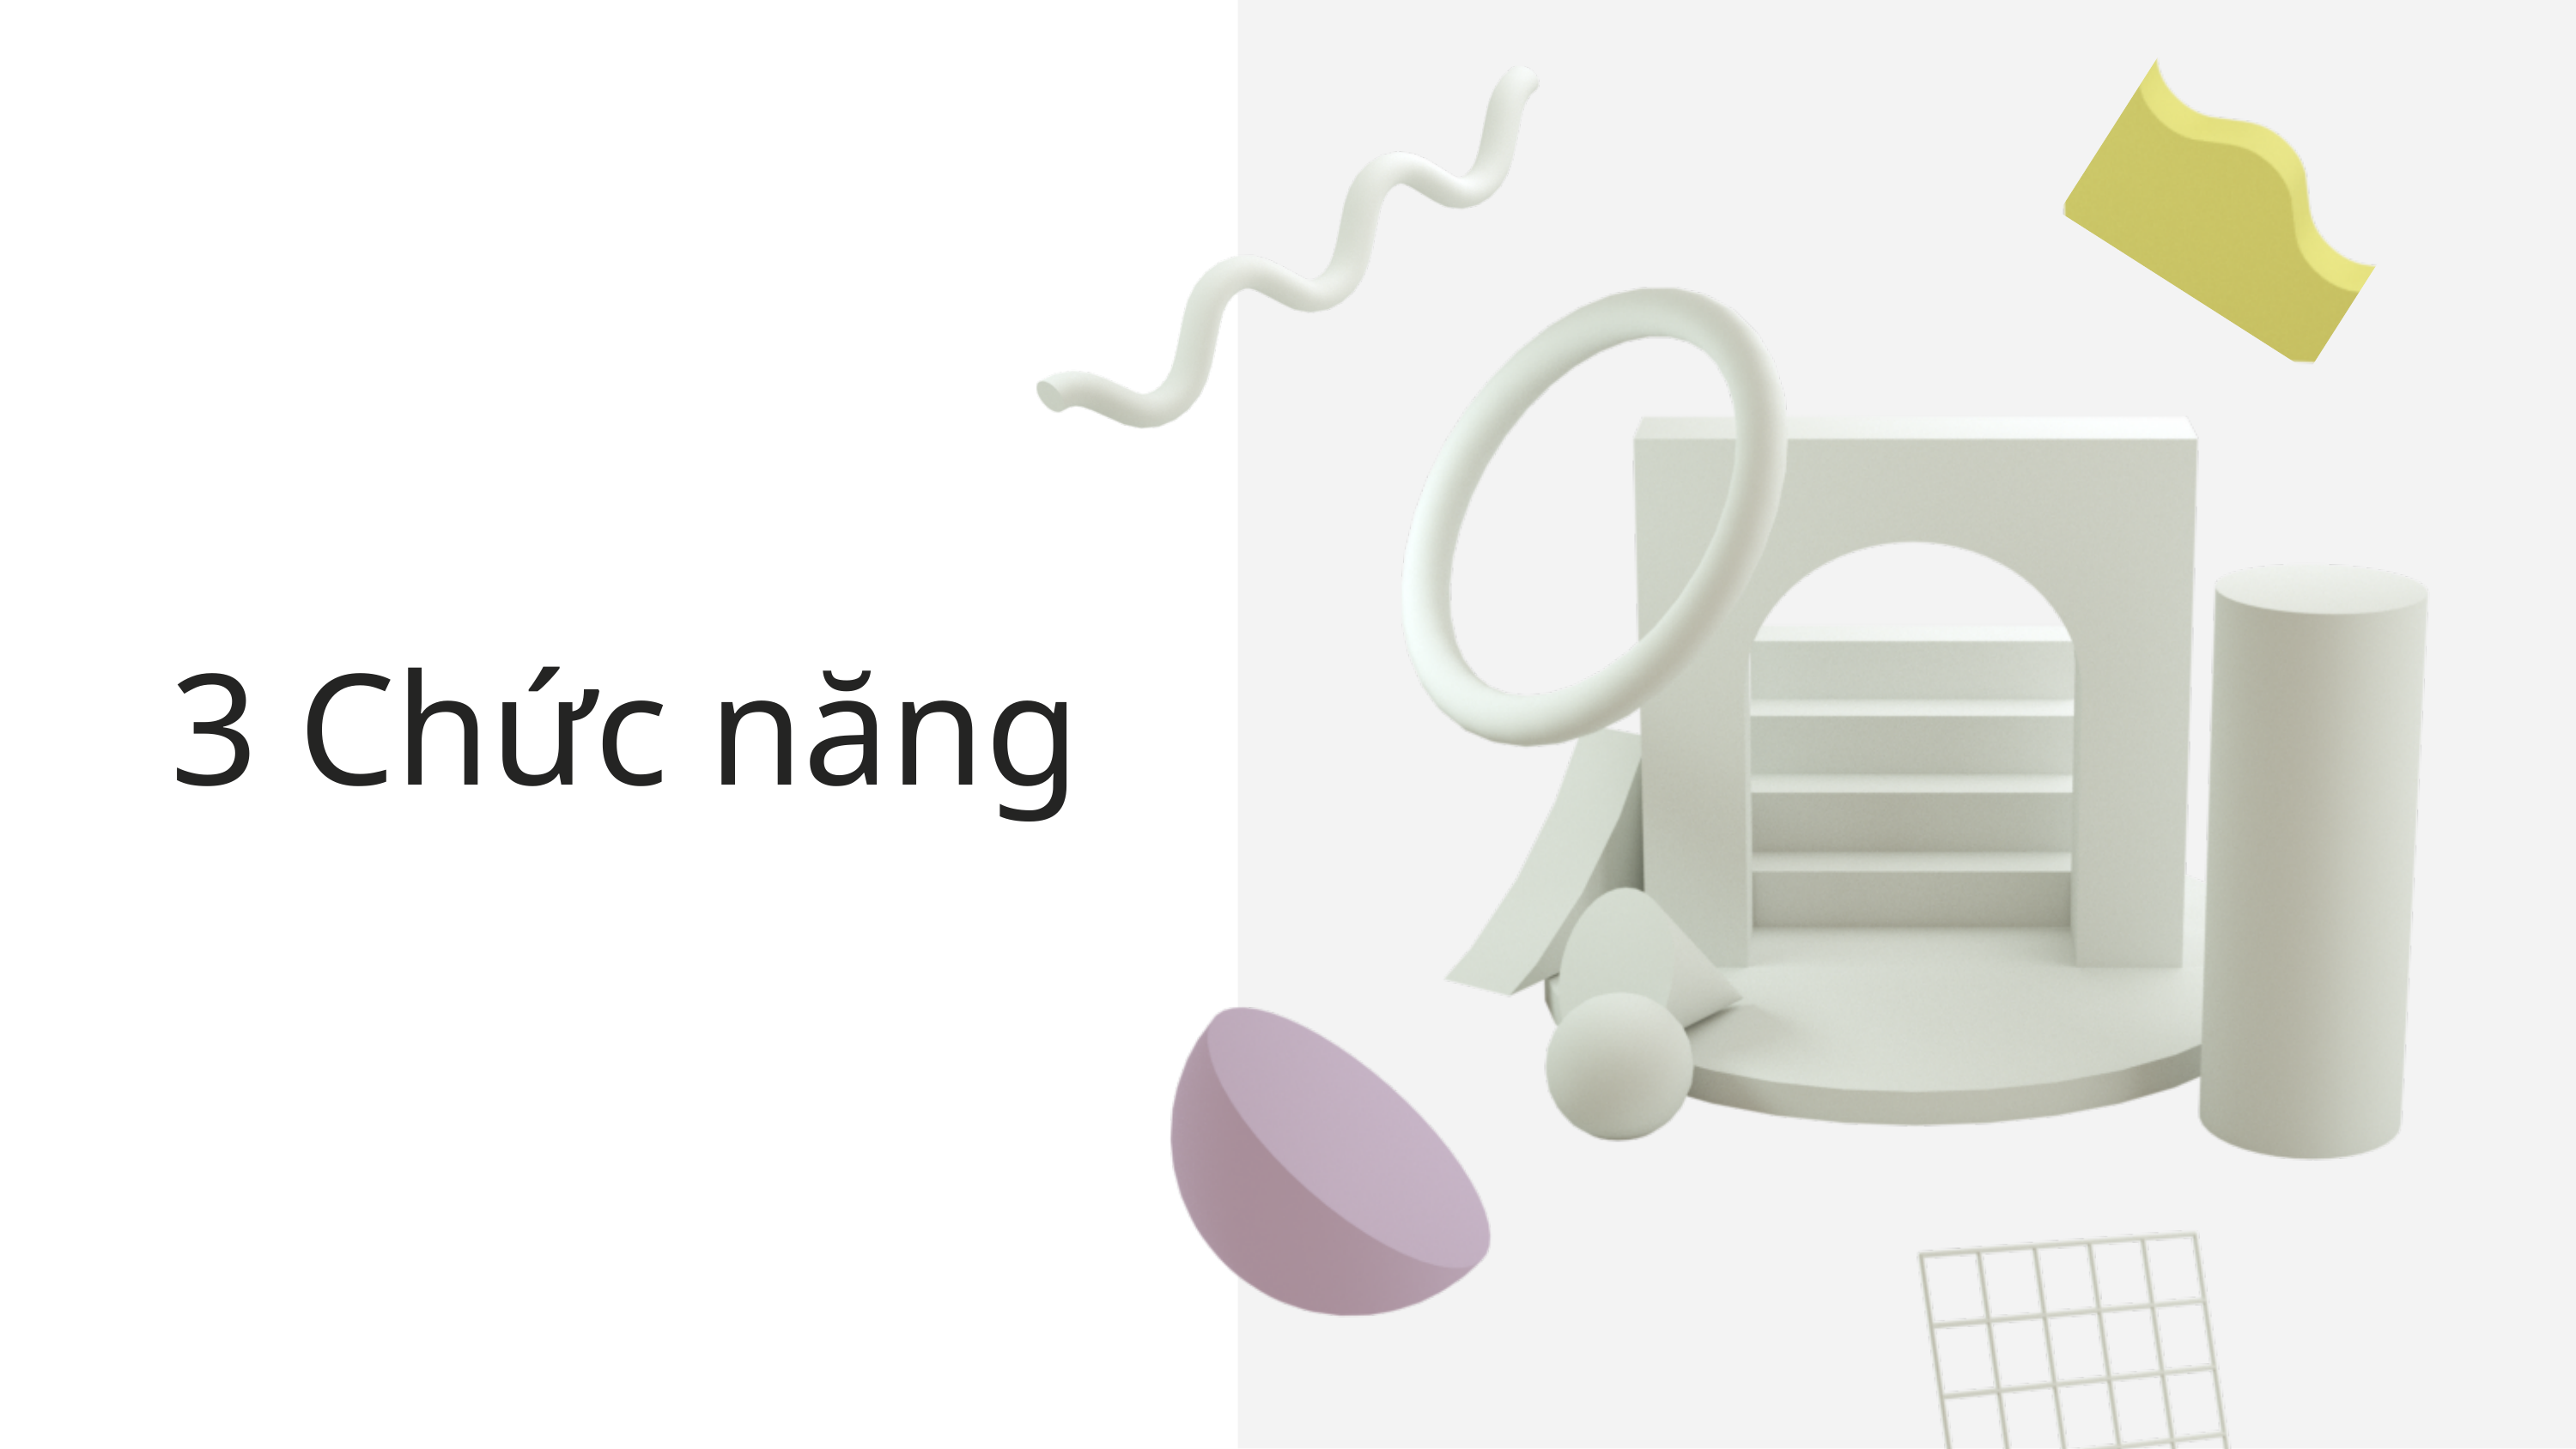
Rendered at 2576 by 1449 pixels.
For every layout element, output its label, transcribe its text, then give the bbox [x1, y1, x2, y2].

text_box [1237, 0, 2576, 1449]
text_box [1916, 1229, 2249, 1449]
text_box [2058, 0, 2464, 372]
text_box 3 Chức năng [171, 631, 1196, 816]
text_box [1400, 286, 2432, 1162]
text_box [1036, 65, 1540, 429]
text_box [1170, 1006, 1492, 1318]
